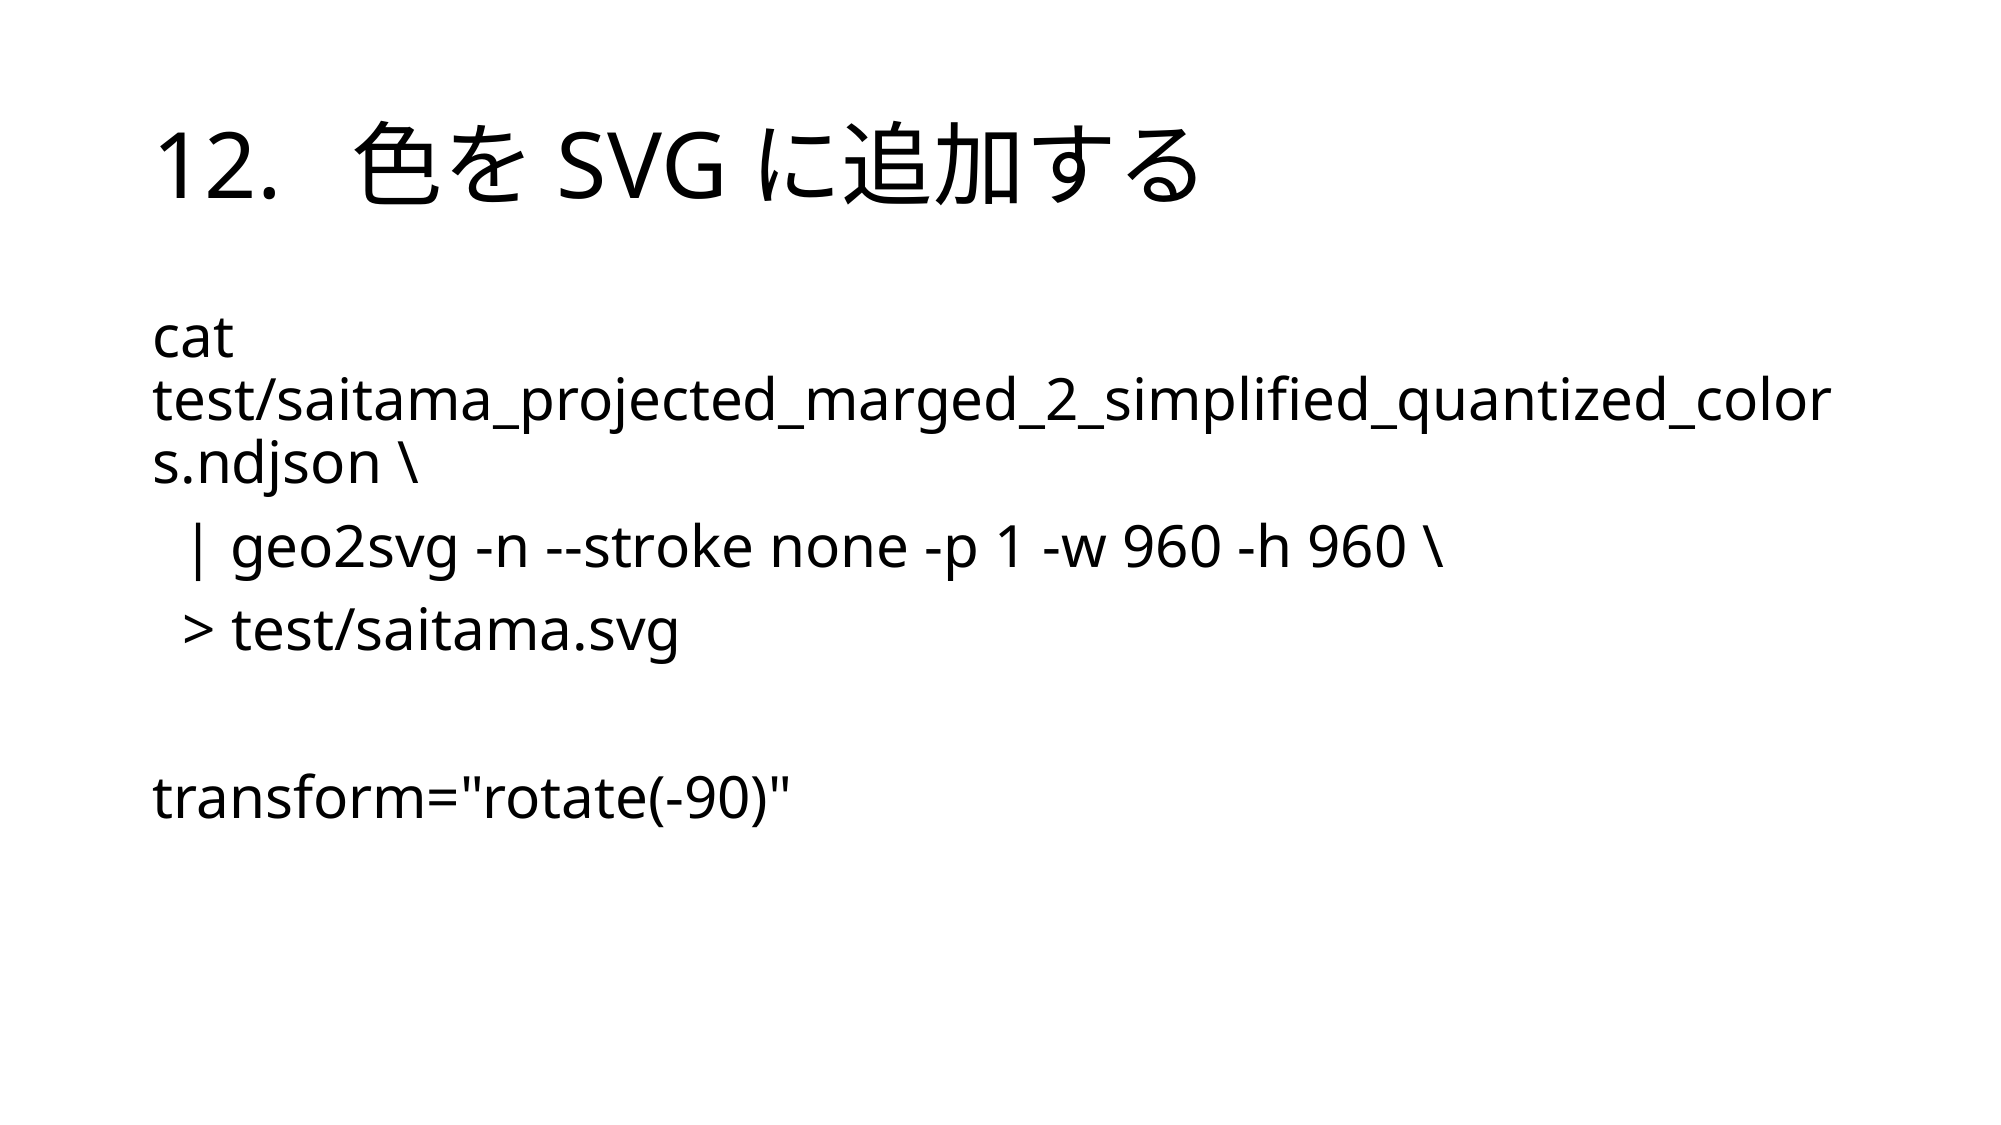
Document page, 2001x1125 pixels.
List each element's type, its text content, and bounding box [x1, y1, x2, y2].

list cat test/saitama_projected_marged_2_simplified_quantized_colors.ndjson \ | geo2svg -n --stroke none -p 1 -w 960 -h 960 \ > test/saitama.svg transform="rotate(-90)" [137, 299, 1863, 1014]
title 12. 色をSVGに追加する [137, 59, 1863, 278]
